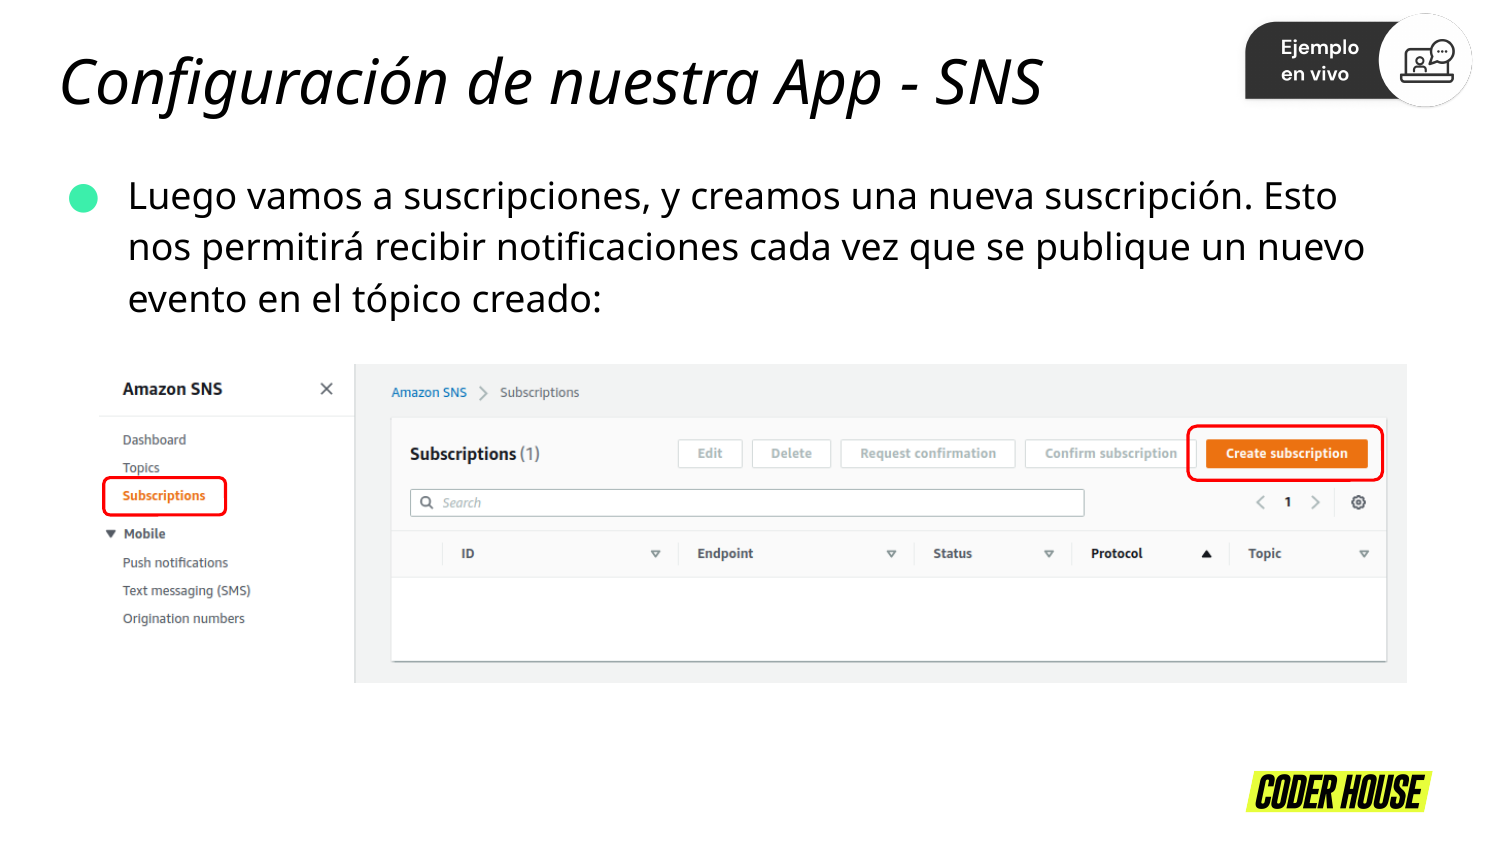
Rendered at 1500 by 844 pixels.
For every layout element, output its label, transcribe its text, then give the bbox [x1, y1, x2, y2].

picture [99, 364, 1408, 683]
picture [1224, 7, 1494, 114]
text_box Configuración de nuestra App - SNS [43, 26, 1157, 152]
picture [1241, 764, 1437, 819]
text_box Luego vamos a suscripciones, y creamos una nueva suscripción. Esto nos permitirá recibir notificaciones cada vez que se publique un nuevo evento en el tópico creado: [37, 149, 1395, 336]
